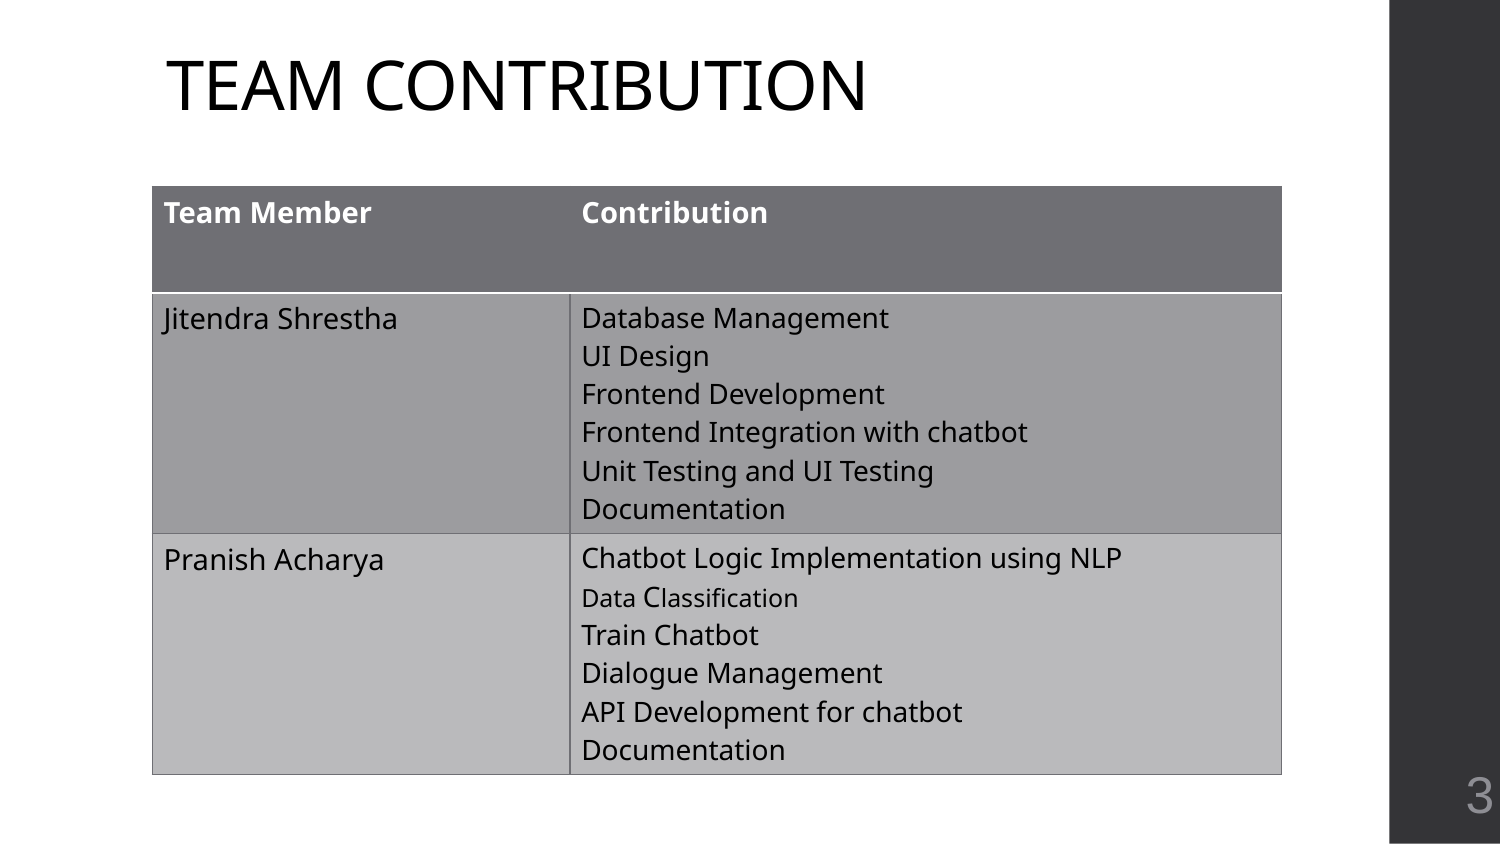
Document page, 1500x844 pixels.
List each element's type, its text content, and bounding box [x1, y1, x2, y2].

table_cell Database Management UI Design Frontend Development Frontend Integration with chatbot Unit Testing and UI Testing Documentation [571, 294, 1281, 533]
table_header Team Member [153, 187, 569, 292]
table_cell Chatbot Logic Implementation using NLP Data Classification Train Chatbot Dialogue Management API Development for chatbot Documentation [571, 534, 1281, 774]
table_header Contribution [571, 187, 1281, 292]
title TEAM CONTRIBUTION [155, 45, 1348, 209]
table_cell Jitendra Shrestha [153, 294, 569, 533]
table_cell Pranish Acharya [153, 534, 569, 774]
slide_number 3 [1389, 759, 1500, 833]
